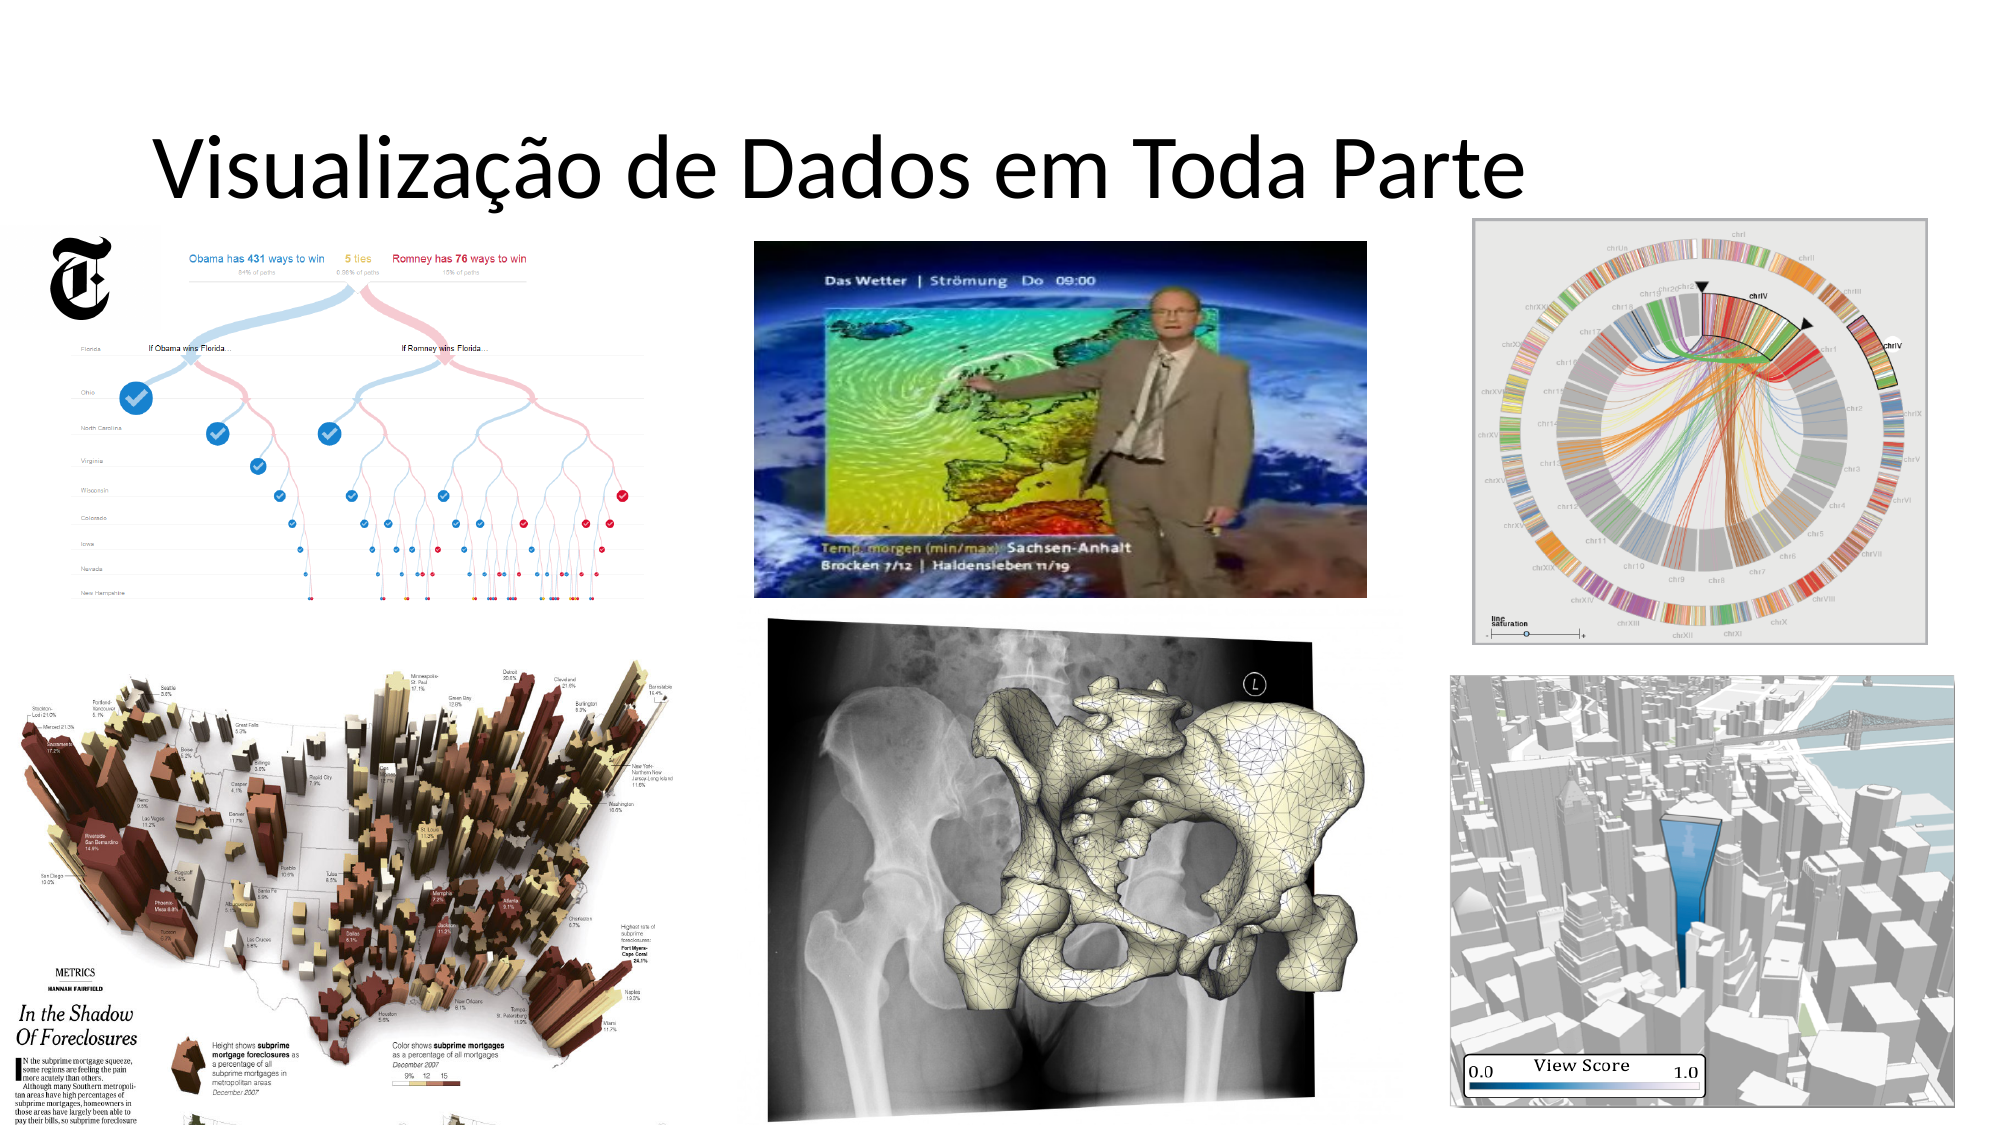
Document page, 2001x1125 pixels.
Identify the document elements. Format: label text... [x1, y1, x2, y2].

picture [0, 225, 724, 620]
picture [13, 644, 673, 1125]
picture [737, 240, 1404, 1125]
picture [1472, 218, 1929, 645]
title Visualização de Dados em Toda Parte [137, 59, 1863, 278]
picture [1445, 675, 1955, 1108]
